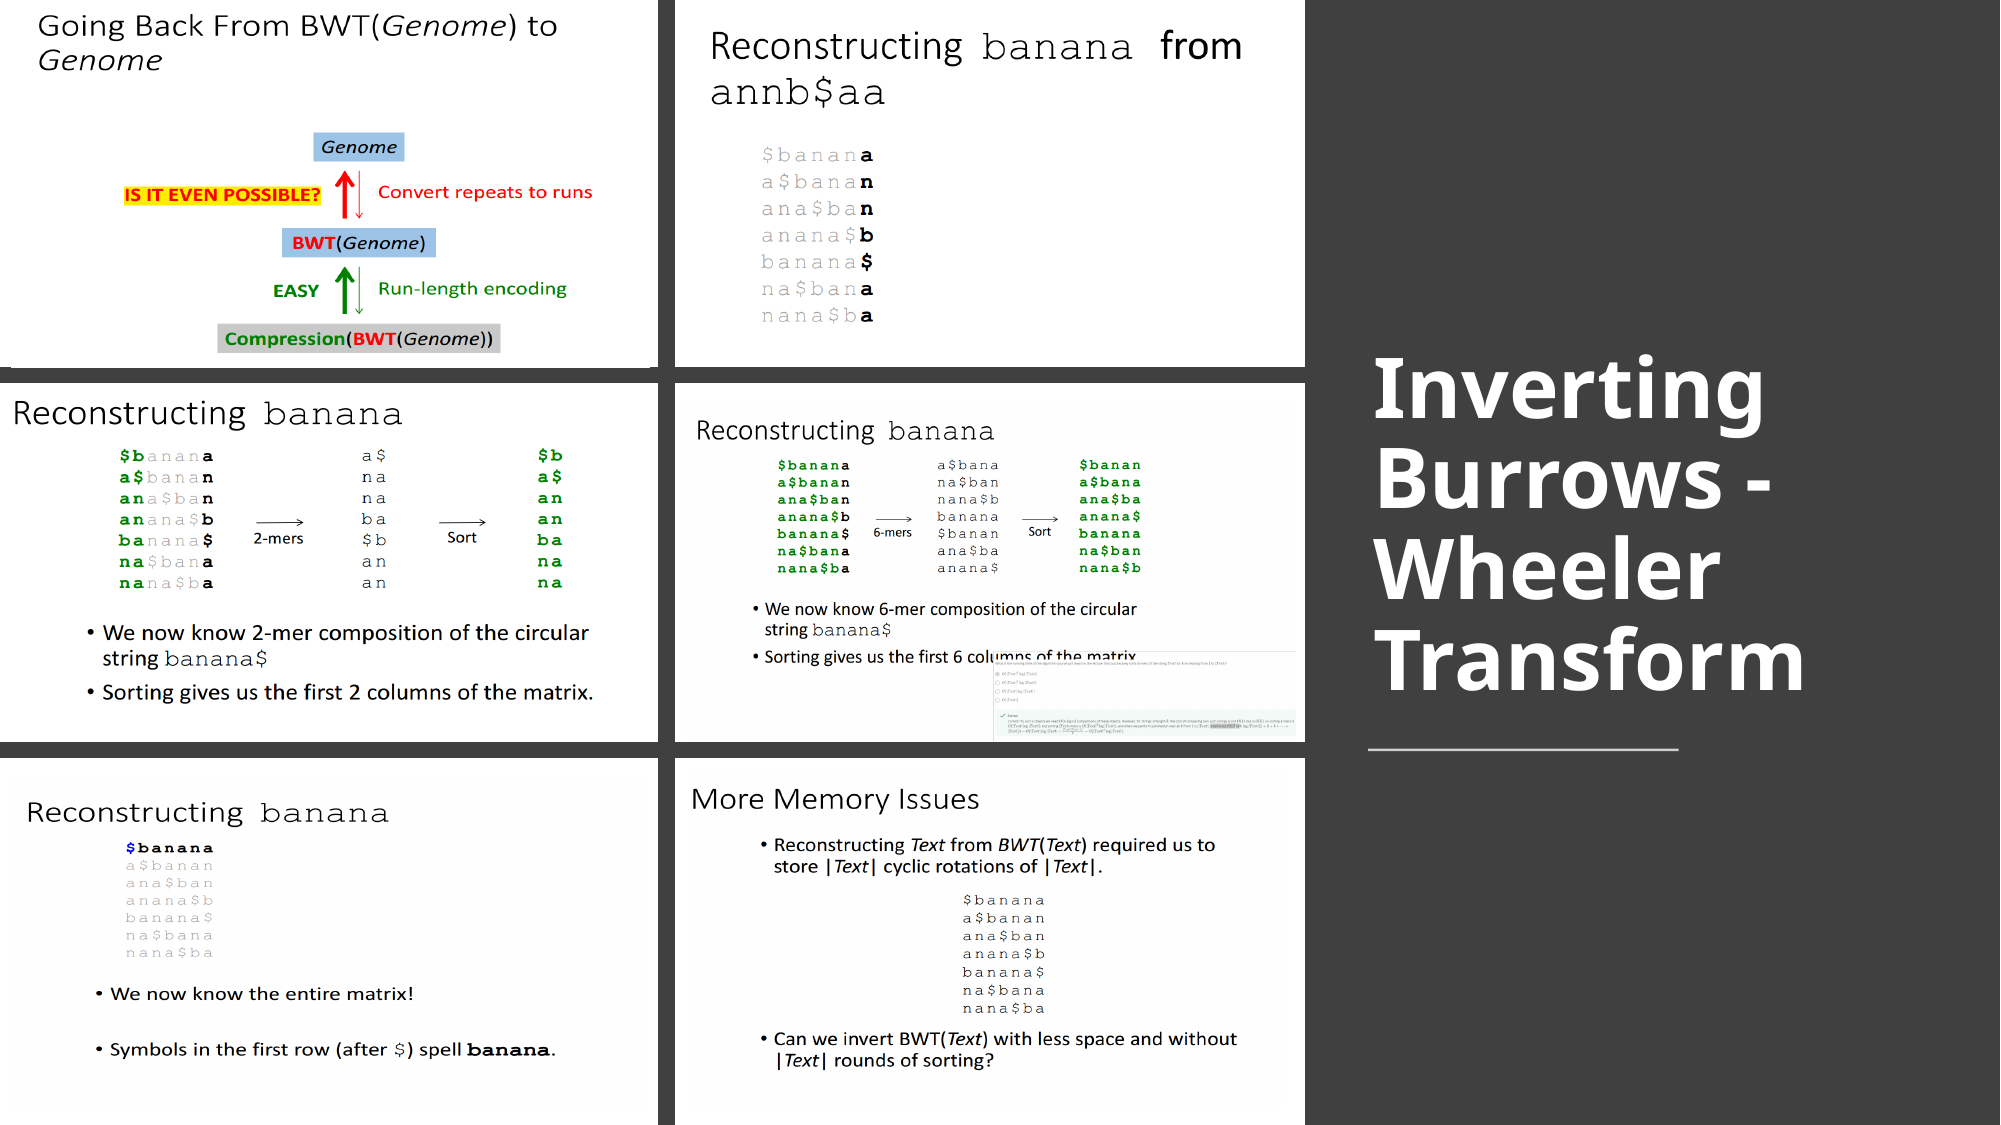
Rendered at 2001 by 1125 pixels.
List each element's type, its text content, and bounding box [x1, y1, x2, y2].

text_box [1304, 0, 2000, 1125]
picture [685, 766, 1282, 1107]
picture [5, 386, 650, 743]
picture [691, 19, 1282, 357]
picture [11, 774, 642, 1113]
title Inverting Burrows -Wheeler Transform [1358, 165, 1825, 716]
picture [685, 399, 1296, 743]
picture [11, 5, 650, 368]
